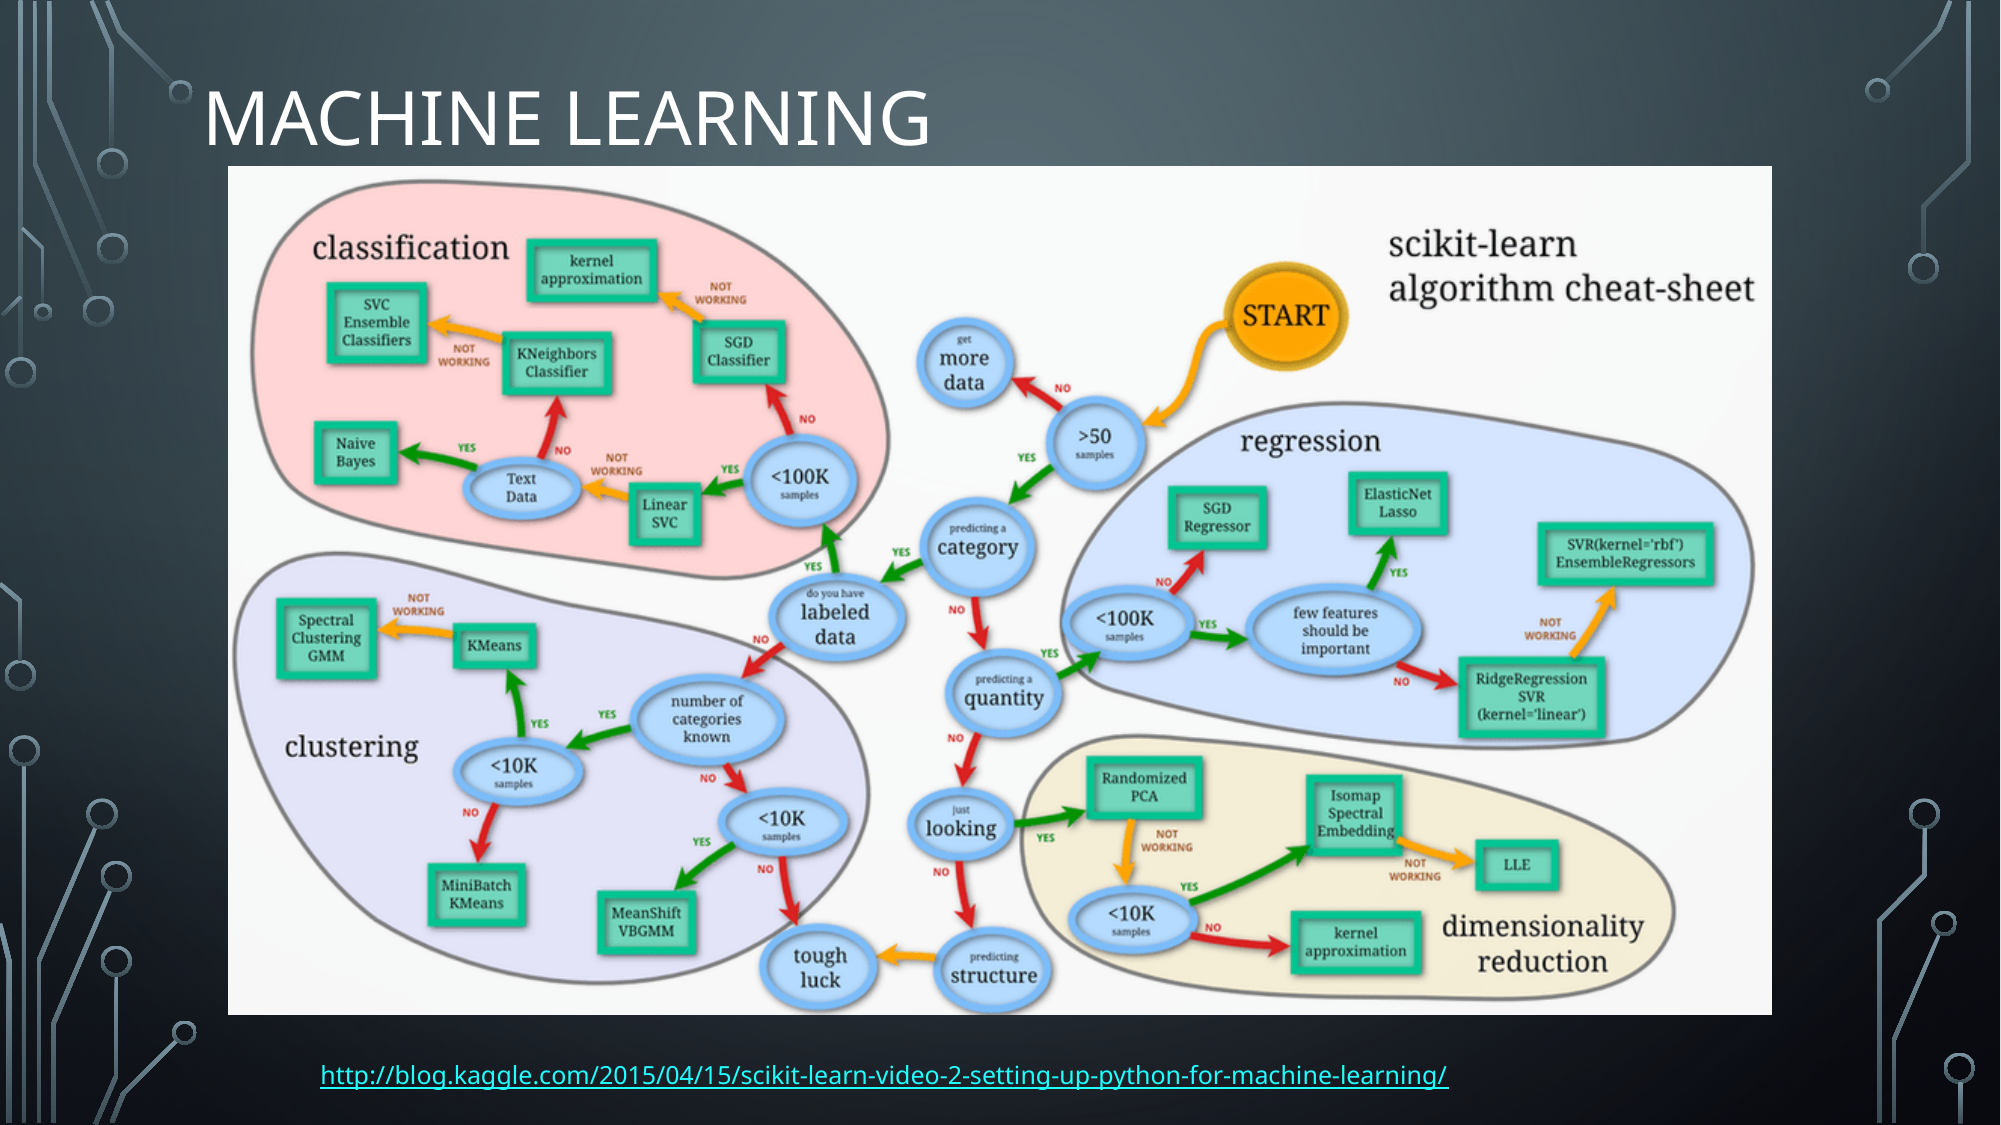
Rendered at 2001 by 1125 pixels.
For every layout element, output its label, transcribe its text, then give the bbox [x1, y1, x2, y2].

title Machine learning [187, 0, 1813, 243]
text_box http://blog.kaggle.com/2015/04/15/scikit-learn-video-2-setting-up-python-for-machine-learning/ [305, 1052, 1772, 1102]
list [227, 166, 1772, 1016]
